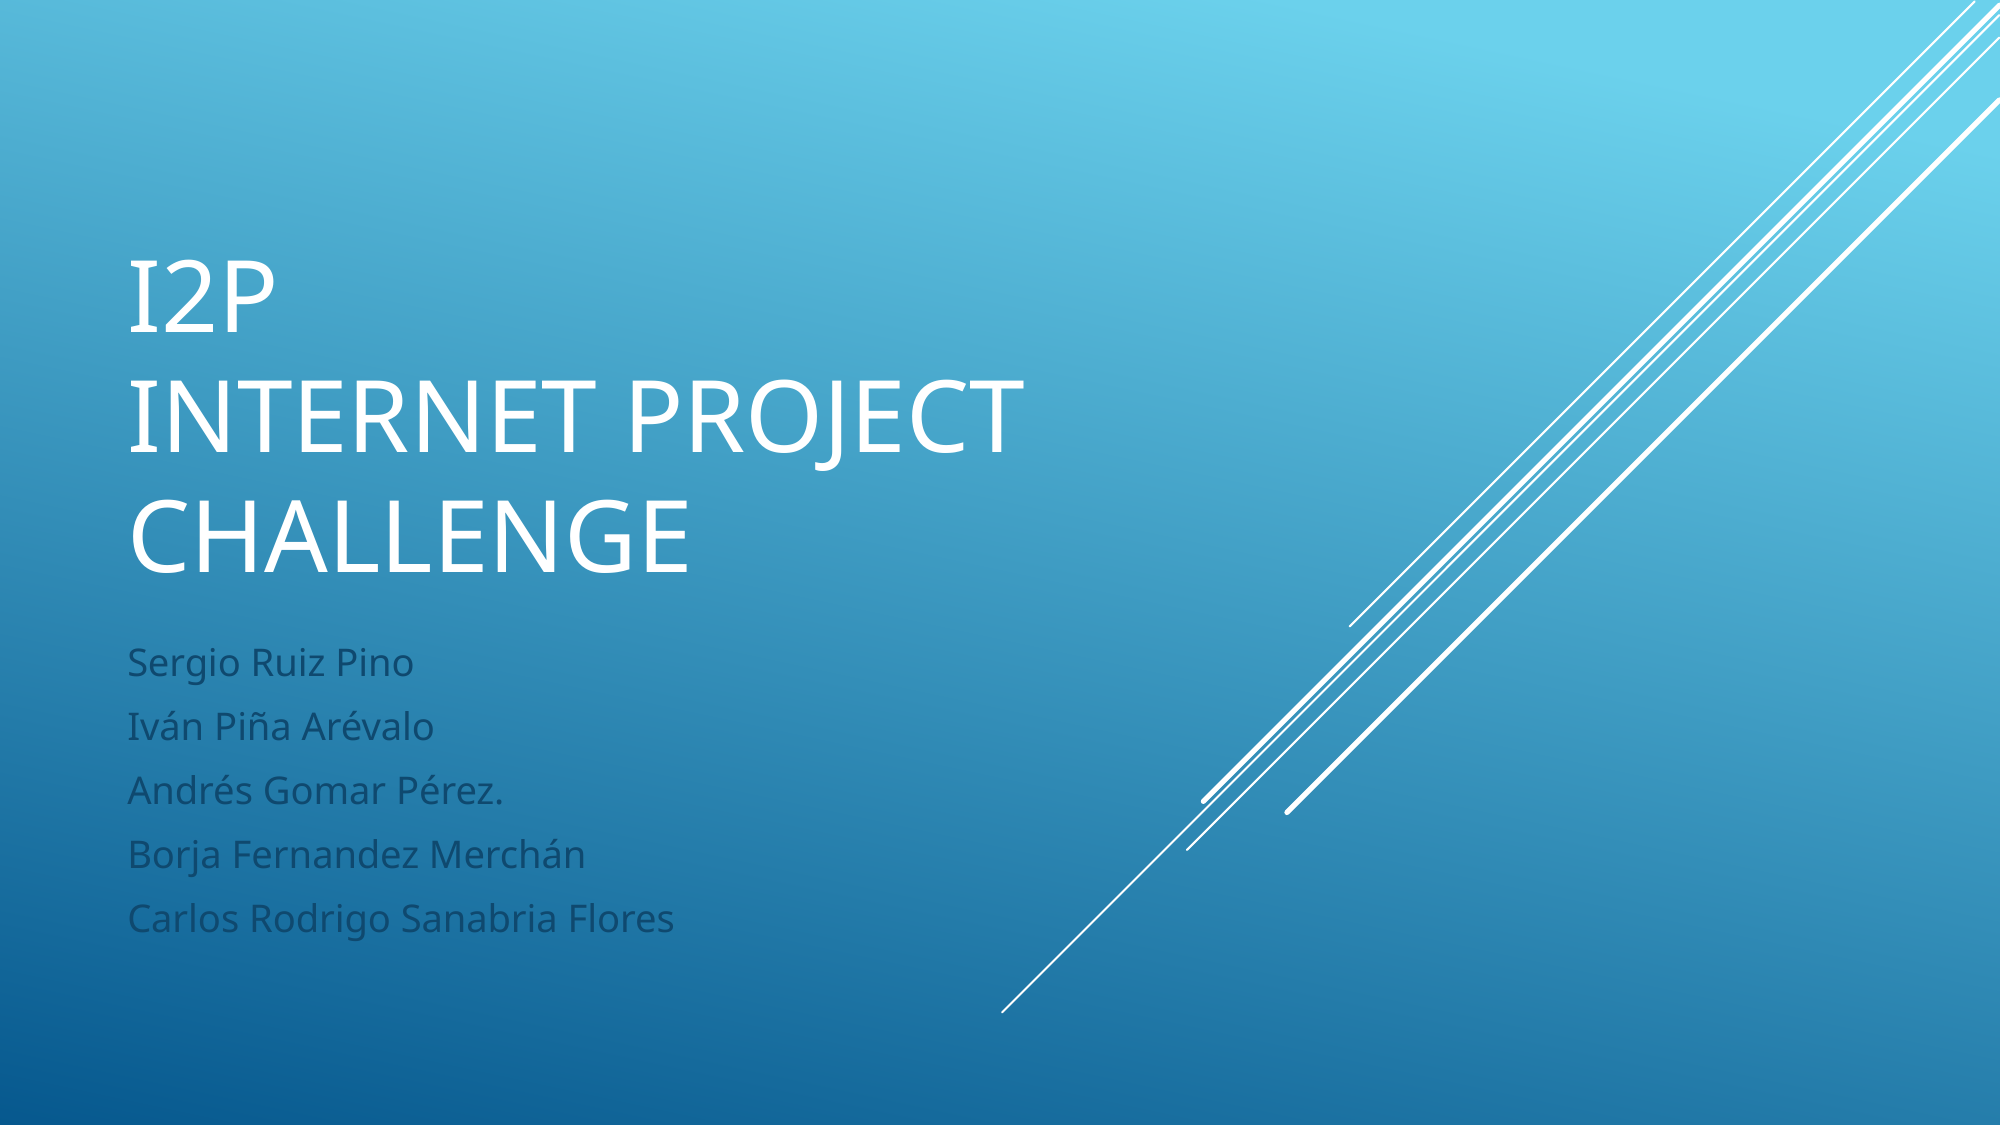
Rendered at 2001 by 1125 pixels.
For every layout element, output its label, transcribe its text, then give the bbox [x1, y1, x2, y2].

title I2P Internet Project challenge [112, 112, 1509, 600]
subtitle Sergio Ruiz Pino Iván Piña Arévalo Andrés Gomar Pérez. Borja Fernandez Merchán Carlos Rodrigo Sanabria Flores [112, 630, 1163, 950]
